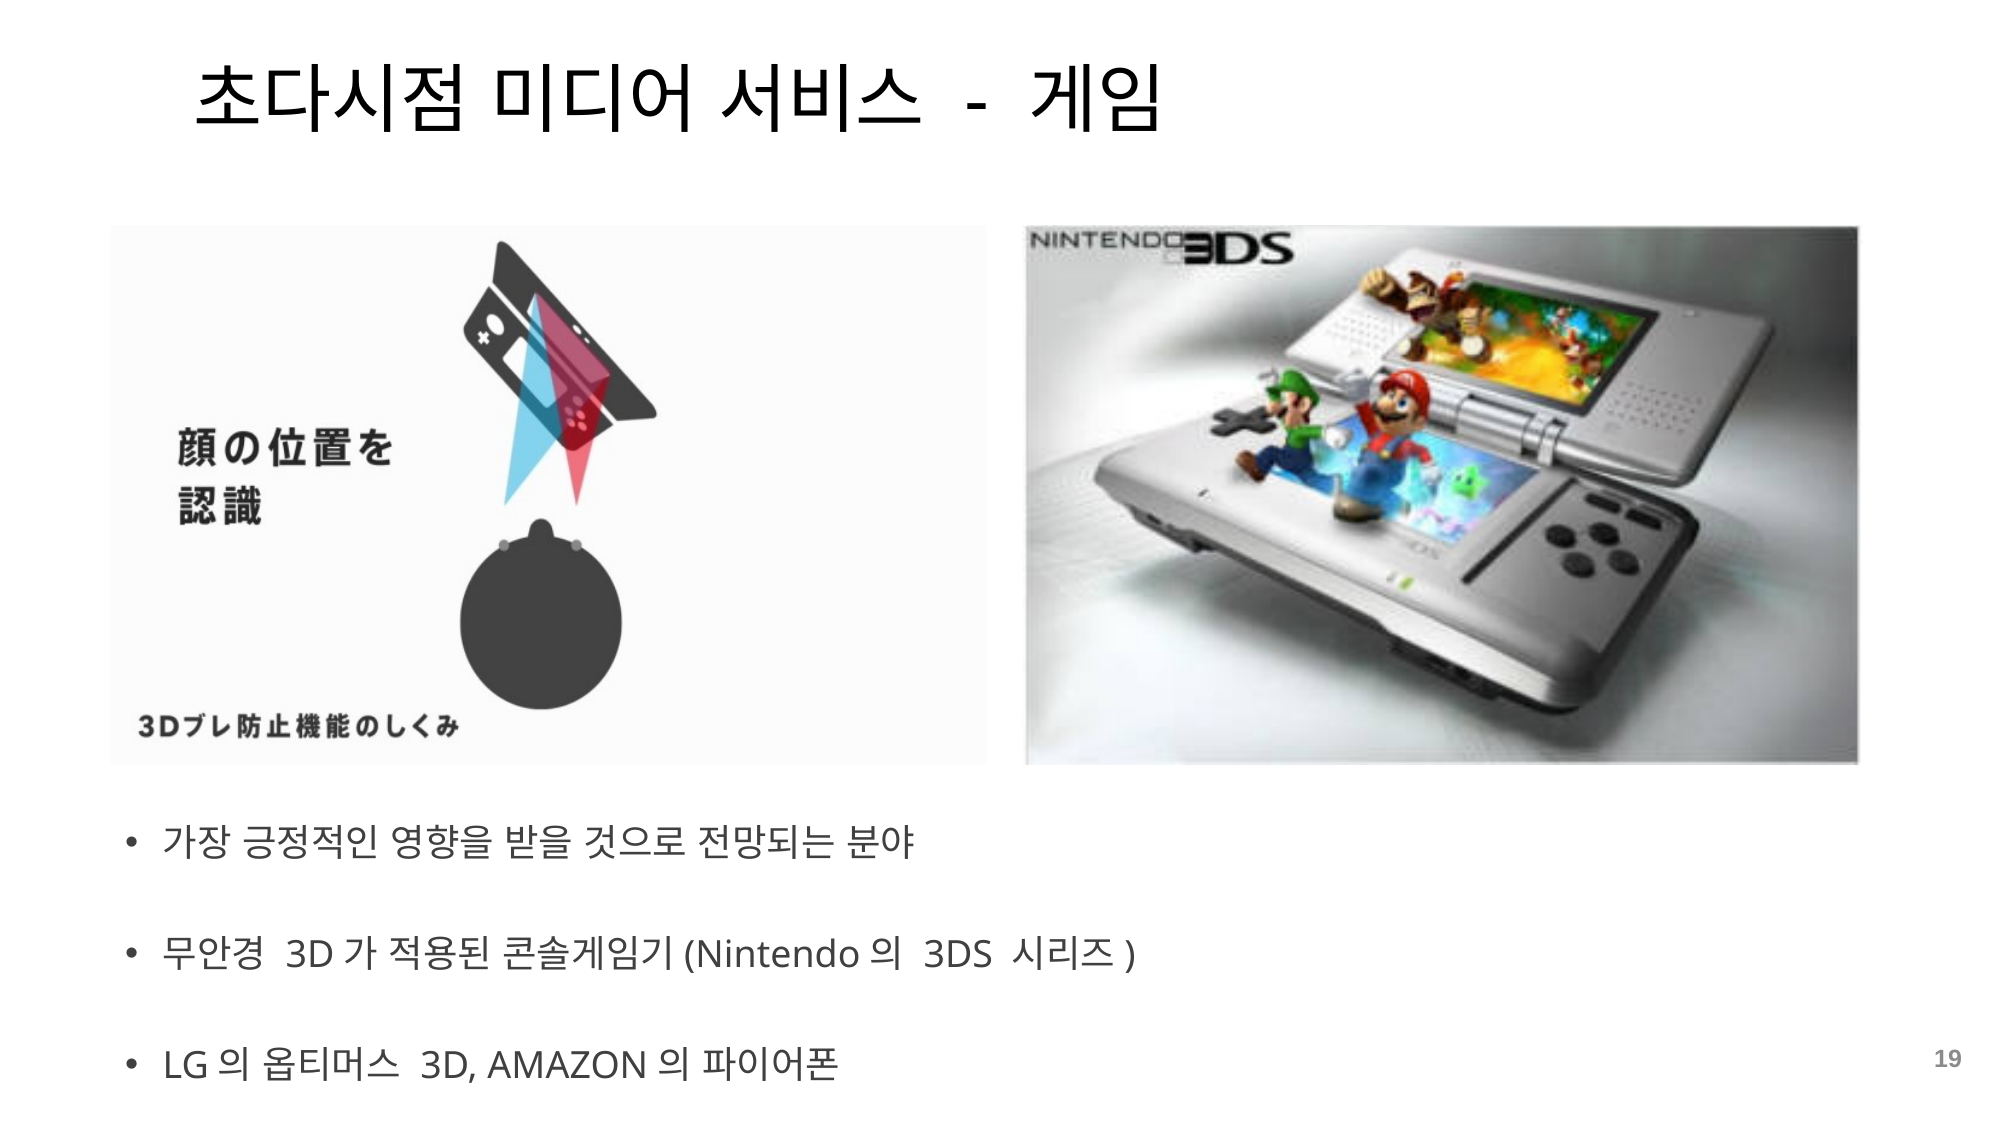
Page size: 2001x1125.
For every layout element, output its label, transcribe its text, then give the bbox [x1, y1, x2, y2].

list 가장 긍정적인 영향을 받을 것으로 전망되는 분야 무안경 3D가 적용된 콘솔게임기(Nintendo의 3DS 시리즈) LG의 옵티머스 3D, AMAZON의 파이어폰 [110, 766, 1836, 1105]
text_box 19 [1527, 1028, 1978, 1088]
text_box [110, 225, 1863, 765]
text_box 초다시점 미디어 서비스 - 게임 [178, 54, 1528, 225]
